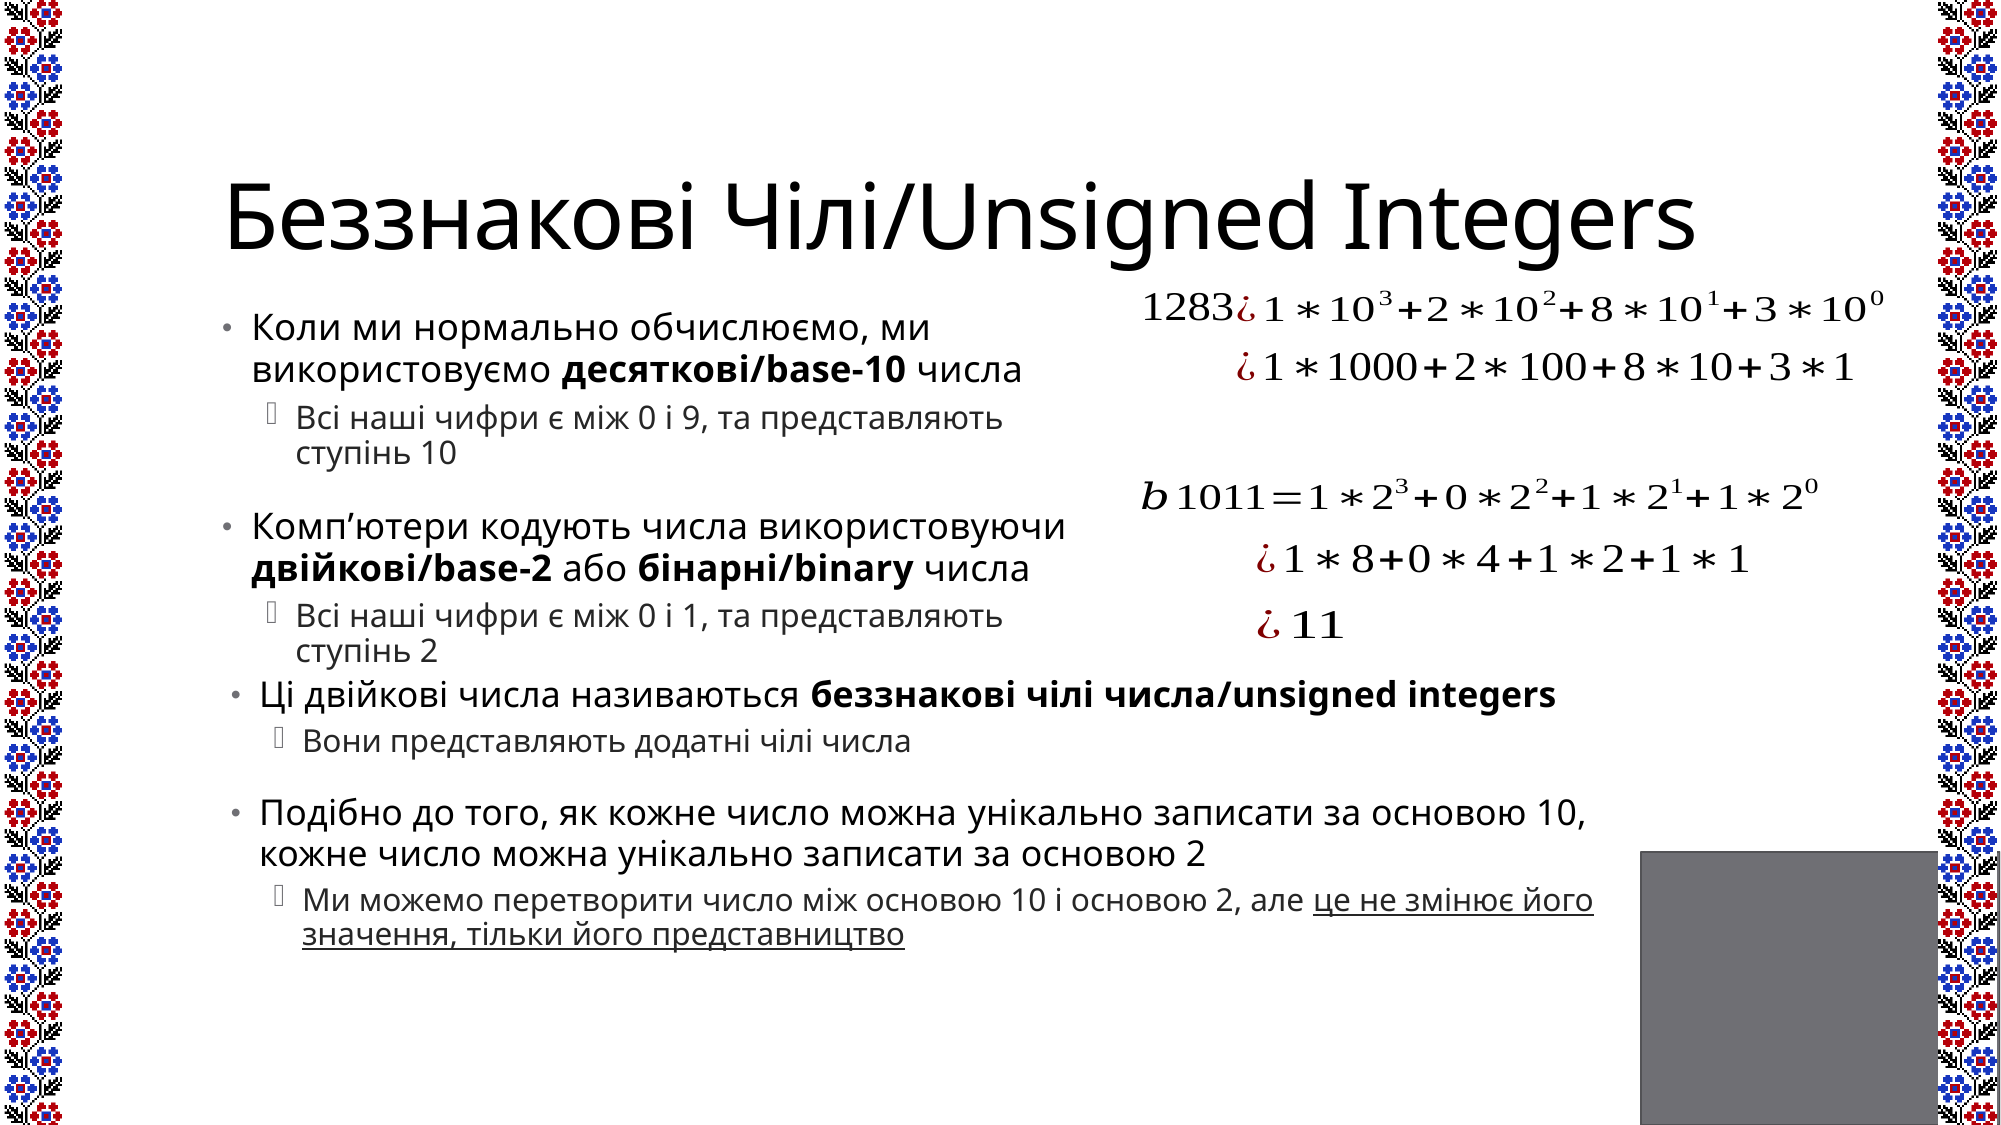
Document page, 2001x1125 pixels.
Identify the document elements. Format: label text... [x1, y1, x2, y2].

picture [4, 0, 62, 1125]
list Коли ми нормально обчислюємо, ми використовуємо десяткові/base-10 числа Всі наші чифри є між 0 і 9, та представляють ступінь 10 Комп’ютери кодують числа використовуючи двійкові/base-2 або бінарні/binary числа Всі наші чифри є між 0 і 1, та представляють ступінь 2 [206, 299, 1107, 679]
text_box Ці двійкові числа називаються беззнакові чілі числа/unsigned integers Вони представляють додатні чілі числа Подібно до того, як кожне число можна унікально записати за основою 10, кожне число можна унікально записати за основою 2 Ми можемо перетворити число між основою 10 і основою 2, але це не змінює його значення, тільки його представництво [215, 667, 1615, 989]
title Беззнакові Чілі/Unsigned Integers [206, 60, 1797, 278]
picture [1938, 0, 1997, 1125]
